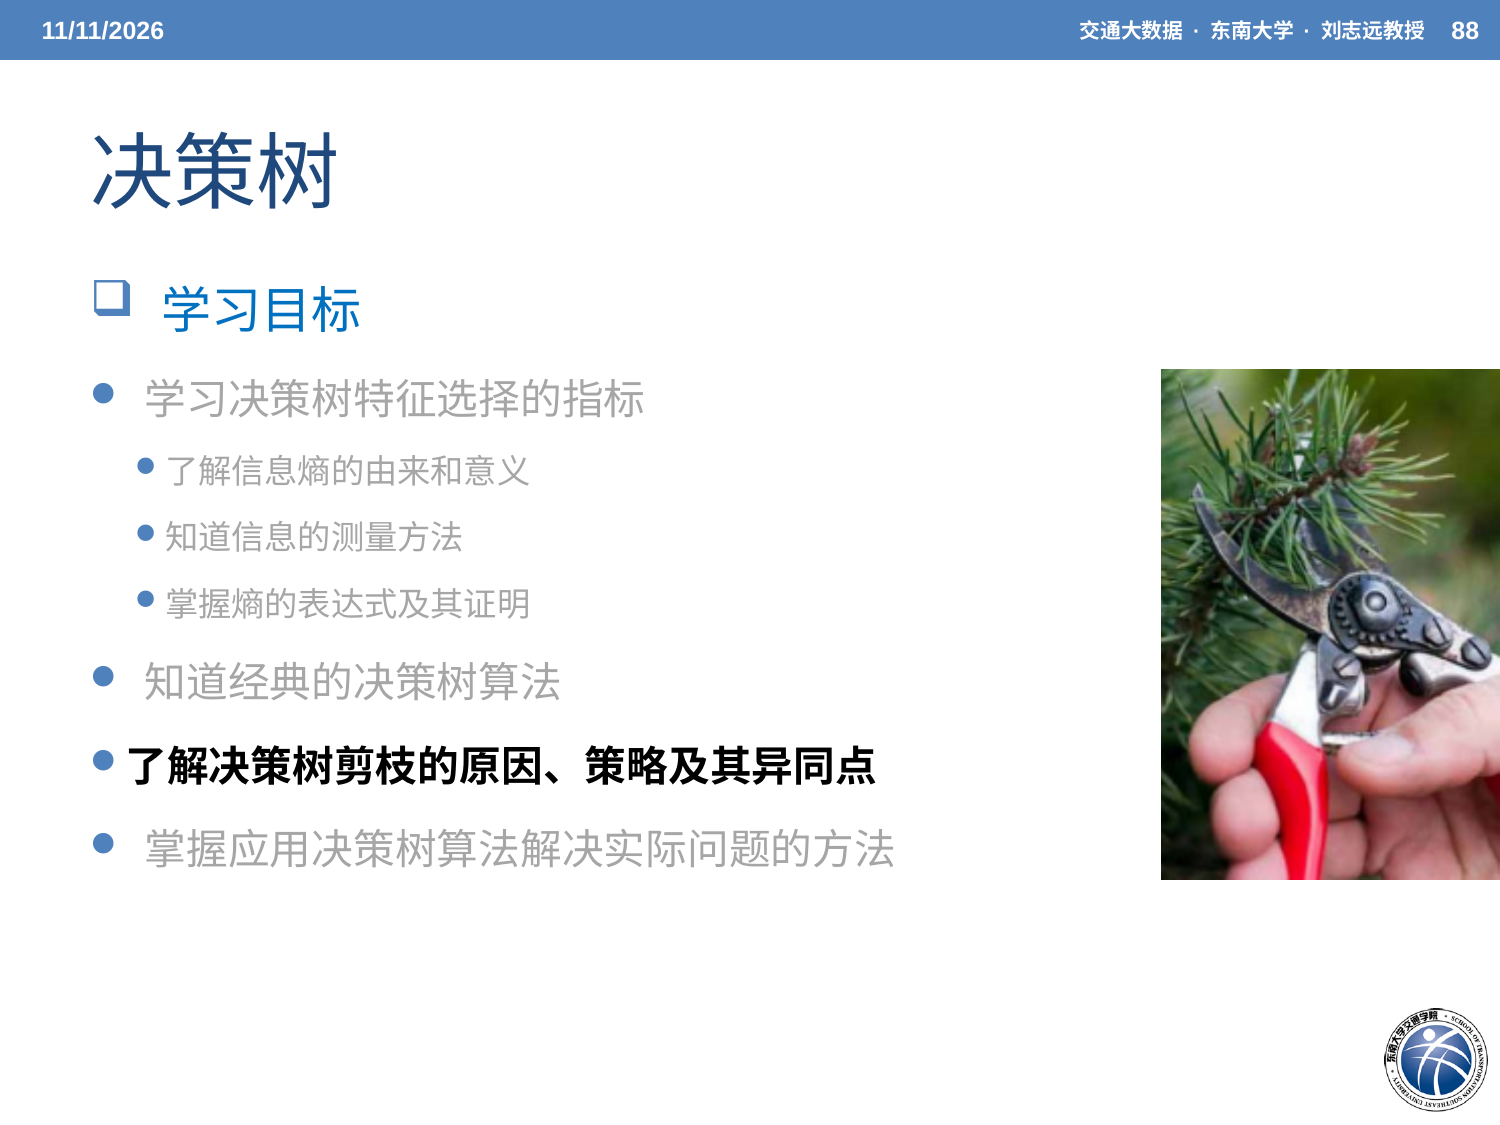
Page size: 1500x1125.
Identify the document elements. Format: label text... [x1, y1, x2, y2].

slide_number 88 [1436, 2, 1500, 58]
picture [1384, 1008, 1489, 1112]
list 学习目标 学习决策树特征选择的指标 了解信息熵的由来和意义 知道信息的测量方法 掌握熵的表达式及其证明 知道经典的决策树算法 了解决策树剪枝的原因、策略及其异同点 掌握应用决策树算法解决实际问题的方法 [75, 262, 1425, 1063]
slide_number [26, 2, 502, 58]
footer 交通大数据 · 东南大学 · 刘志远教授 [647, 2, 1436, 58]
picture [1160, 368, 1500, 880]
title 决策树 [75, 87, 1425, 250]
